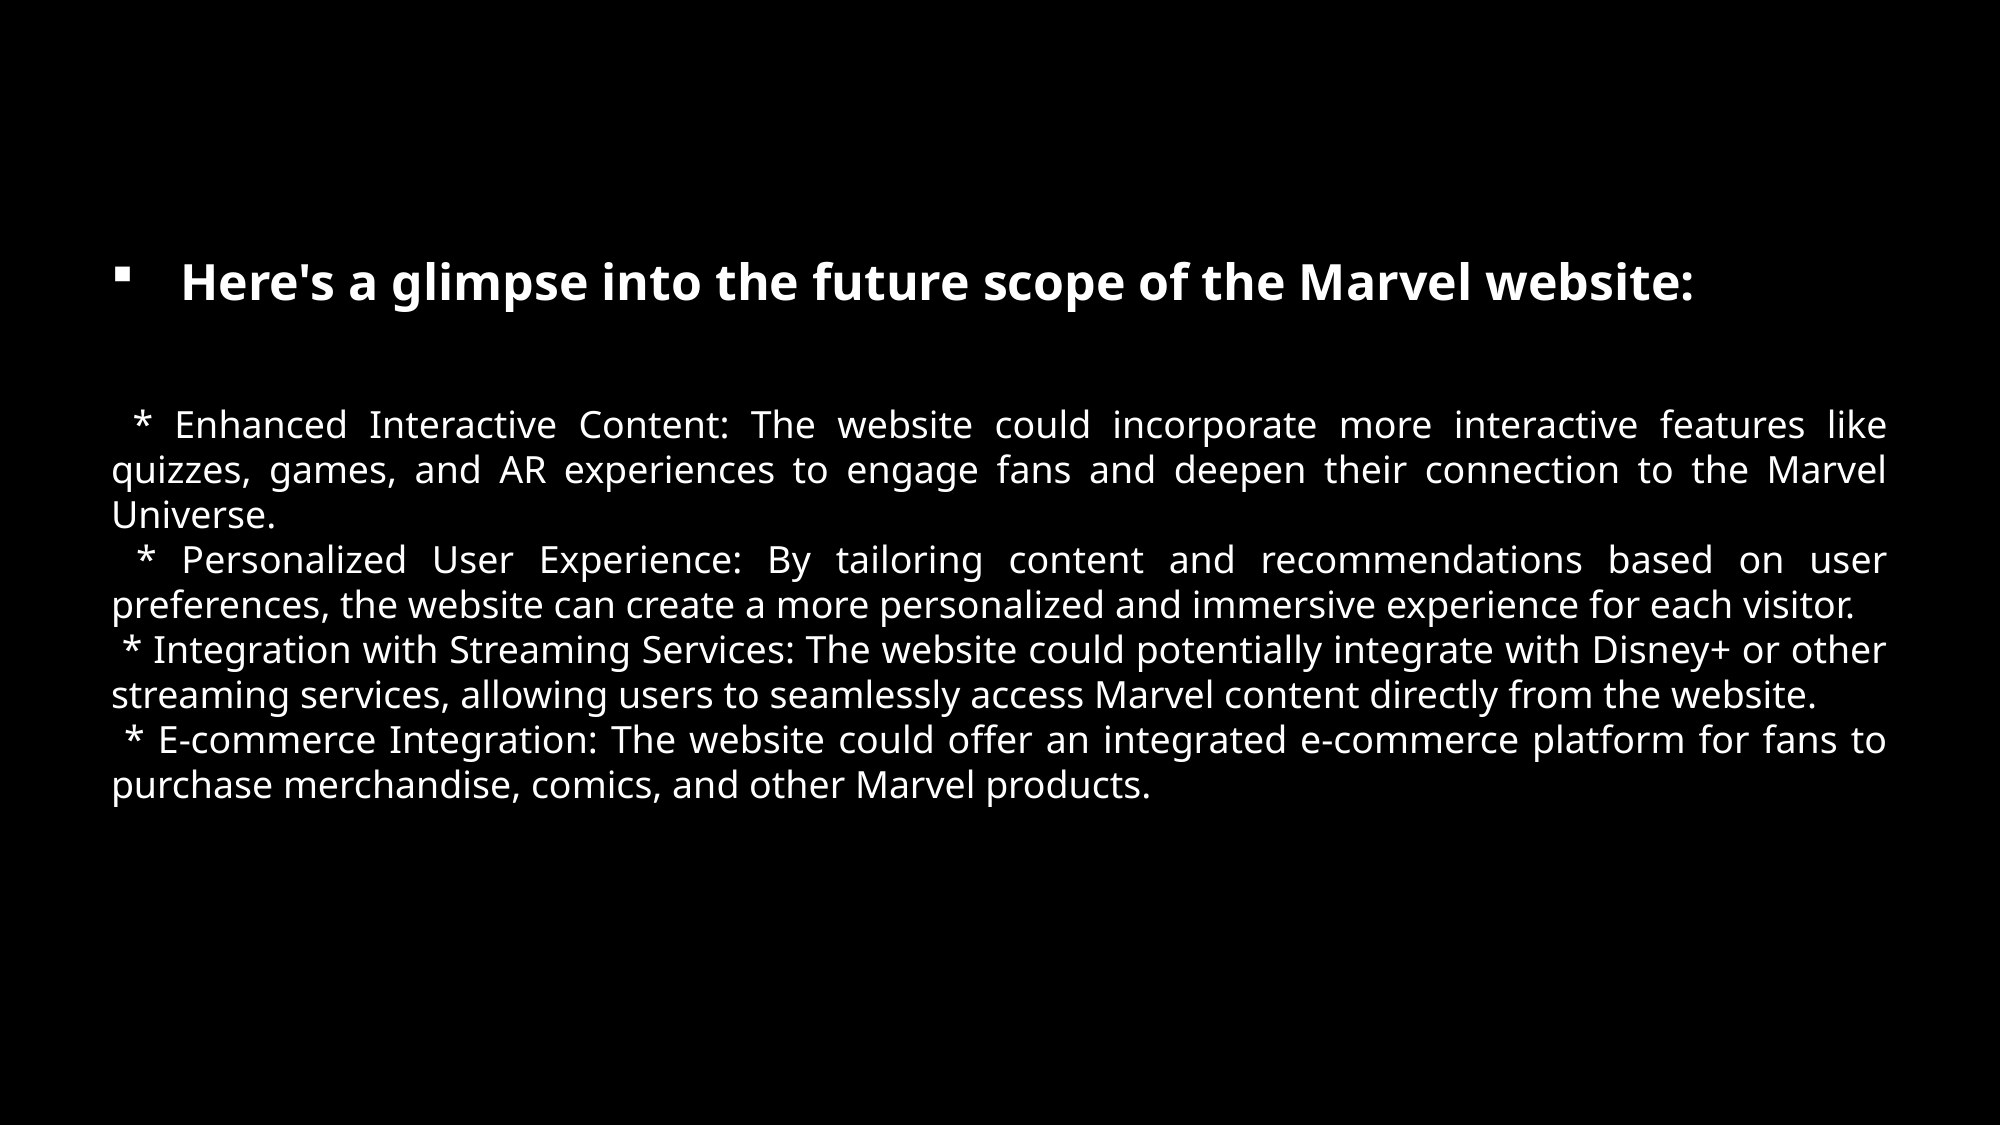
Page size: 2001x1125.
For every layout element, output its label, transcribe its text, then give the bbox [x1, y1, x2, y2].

text_box Here's a glimpse into the future scope of the Marvel website: * Enhanced Interactive Content: The website could incorporate more interactive features like quizzes, games, and AR experiences to engage fans and deepen their connection to the Marvel Universe. * Personalized User Experience: By tailoring content and recommendations based on user preferences, the website can create a more personalized and immersive experience for each visitor. * Integration with Streaming Services: The website could potentially integrate with Disney+ or other streaming services, allowing users to seamlessly access Marvel content directly from the website. * E-commerce Integration: The website could offer an integrated e-commerce platform for fans to purchase merchandise, comics, and other Marvel products. [96, 243, 1904, 814]
